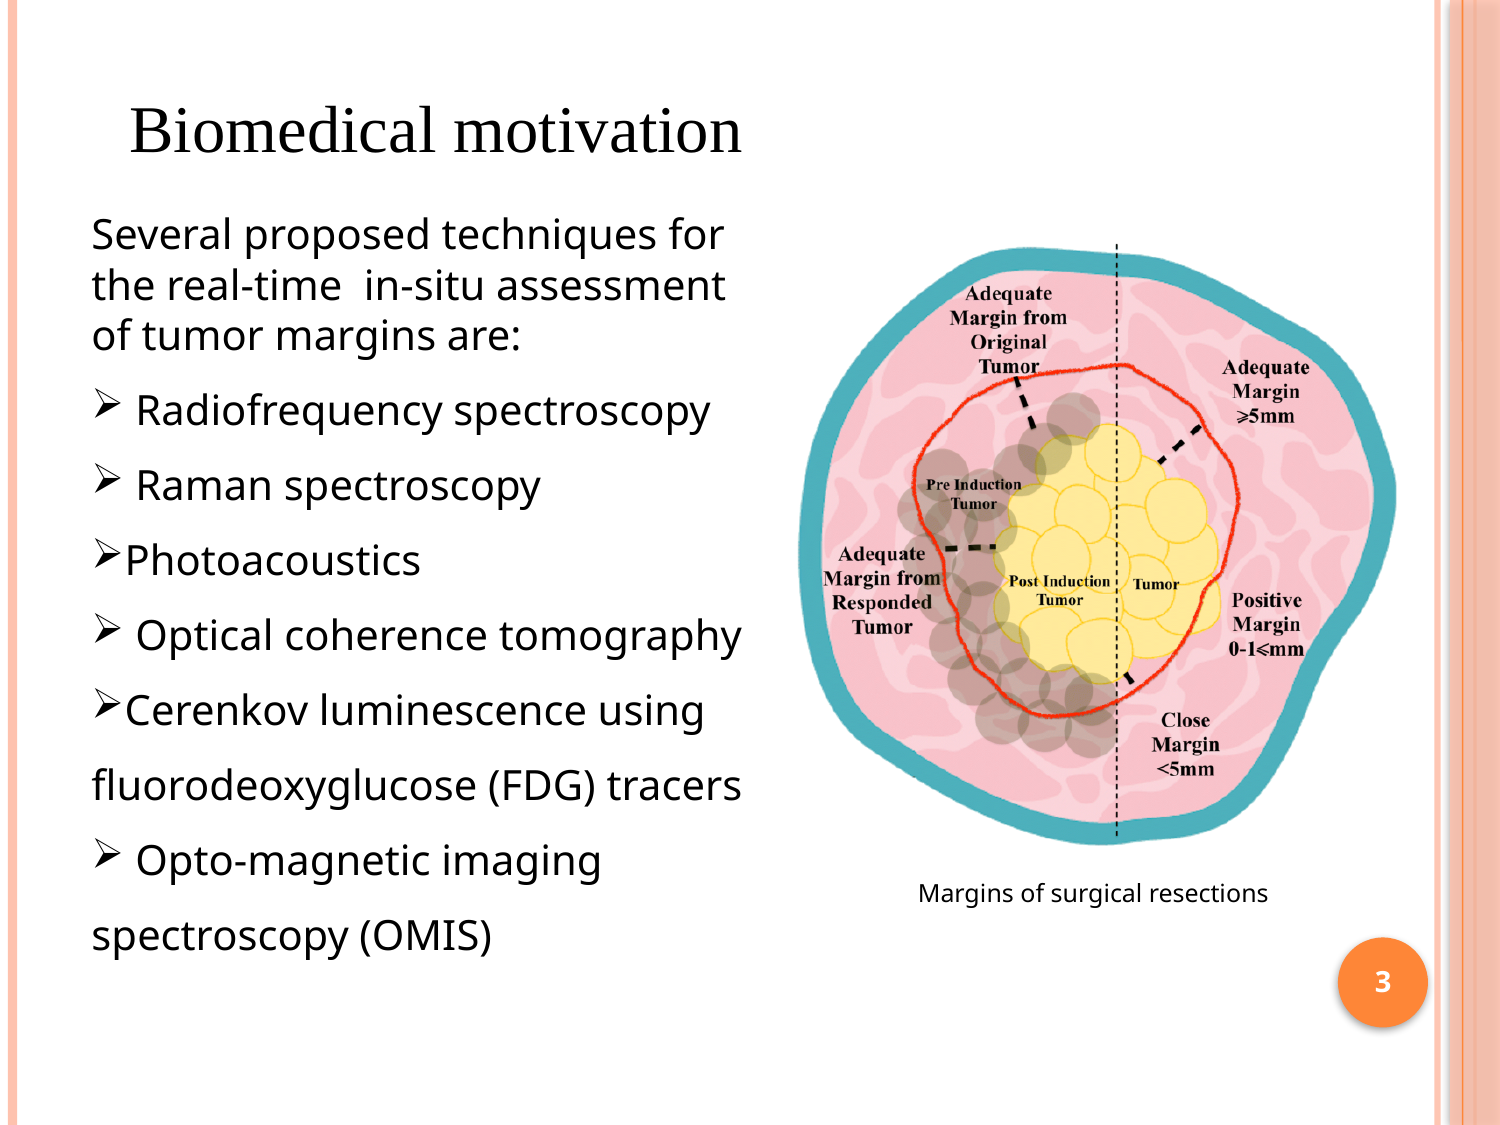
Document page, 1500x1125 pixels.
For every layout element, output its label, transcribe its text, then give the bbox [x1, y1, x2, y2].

text_box Biomedical motivation [114, 78, 759, 173]
slide_number 3 [1333, 940, 1434, 1027]
text_box Several proposed techniques for the real-time in-situ assessment of tumor margins are: Radiofrequency spectroscopy Raman spectroscopy Photoacoustics Optical coherence tomography Cerenkov luminescence using fluorodeoxyglucose (FDG) tracers Opto-magnetic imaging spectroscopy (OMIS) [76, 201, 762, 1016]
text_box Margins of surgical resections [903, 869, 1285, 915]
picture [796, 243, 1397, 847]
